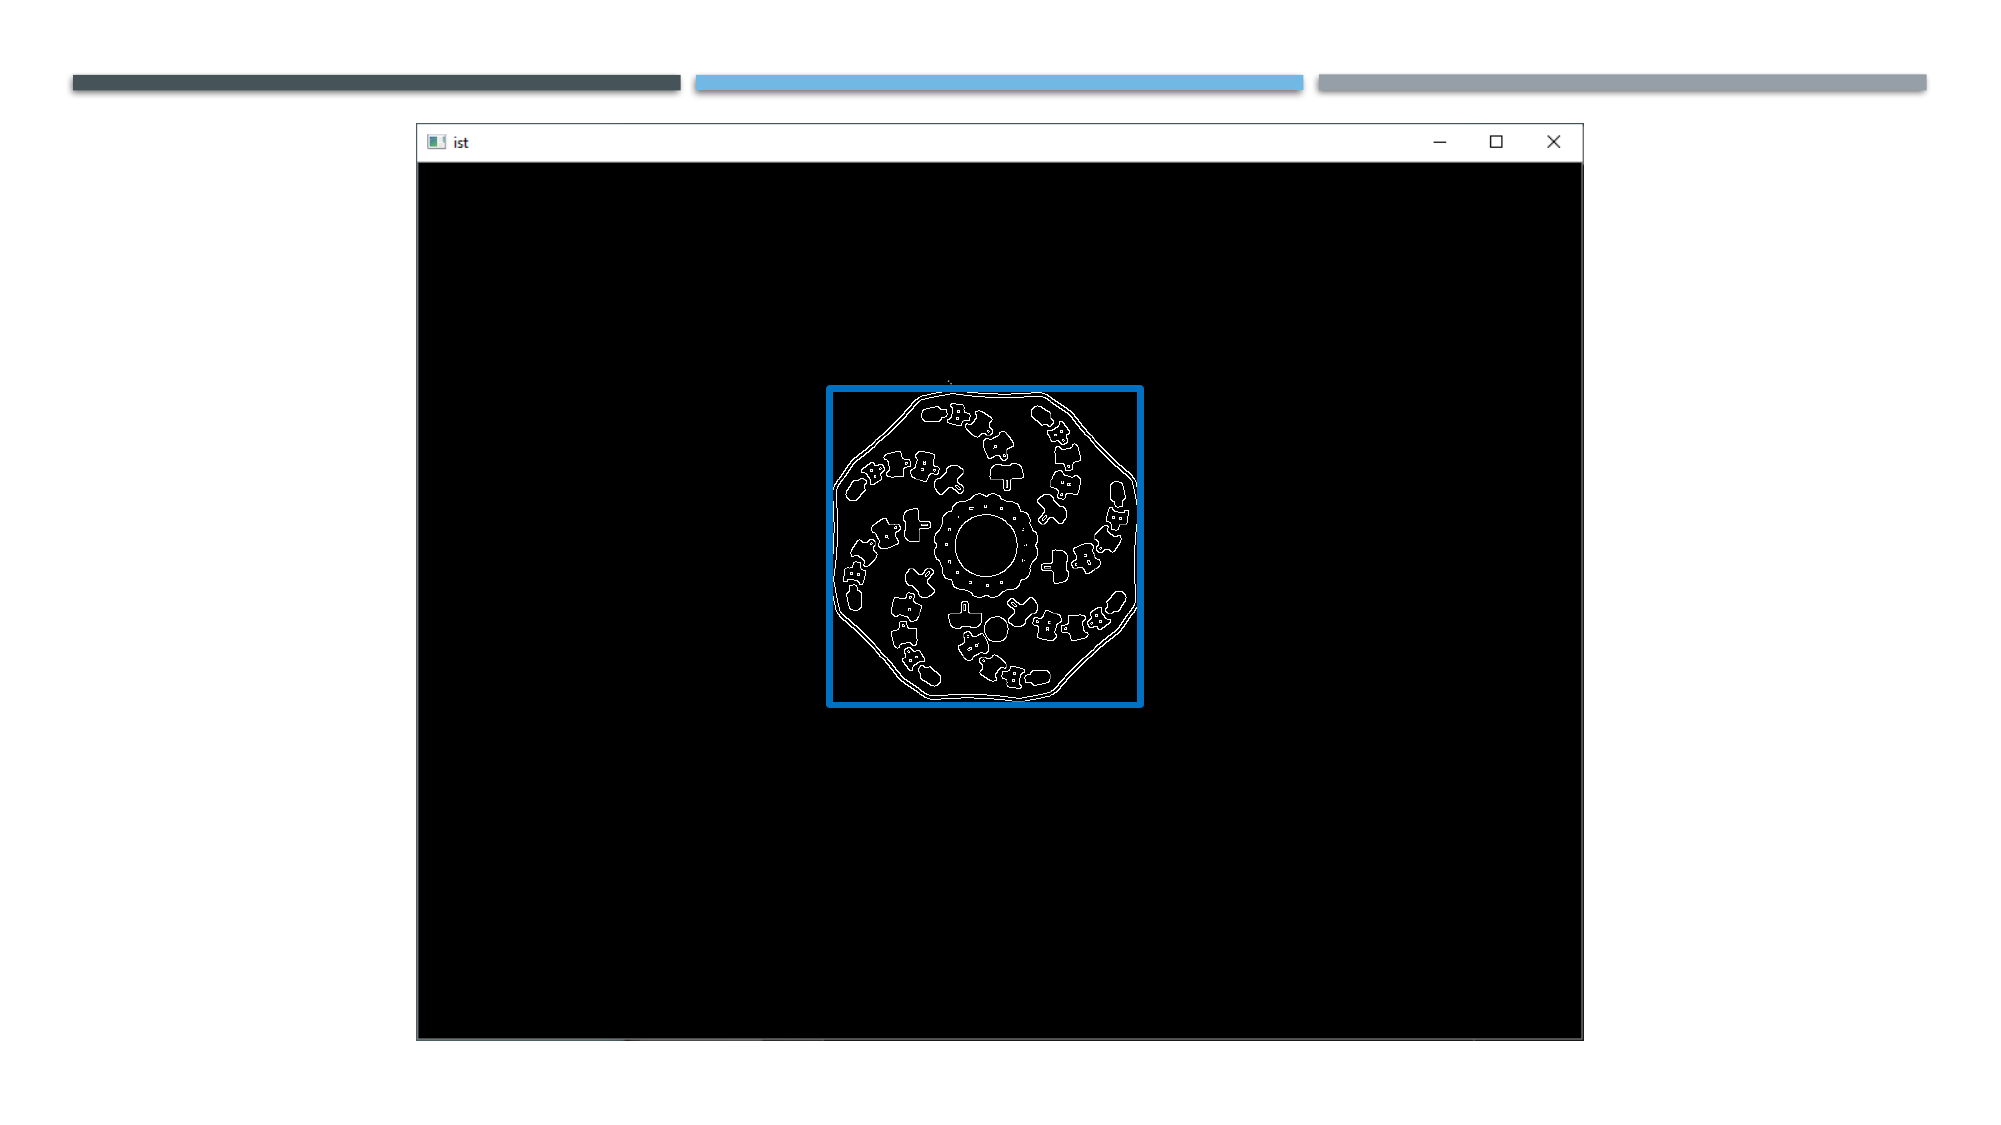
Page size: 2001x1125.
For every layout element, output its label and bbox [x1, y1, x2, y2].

picture [416, 122, 1584, 1042]
